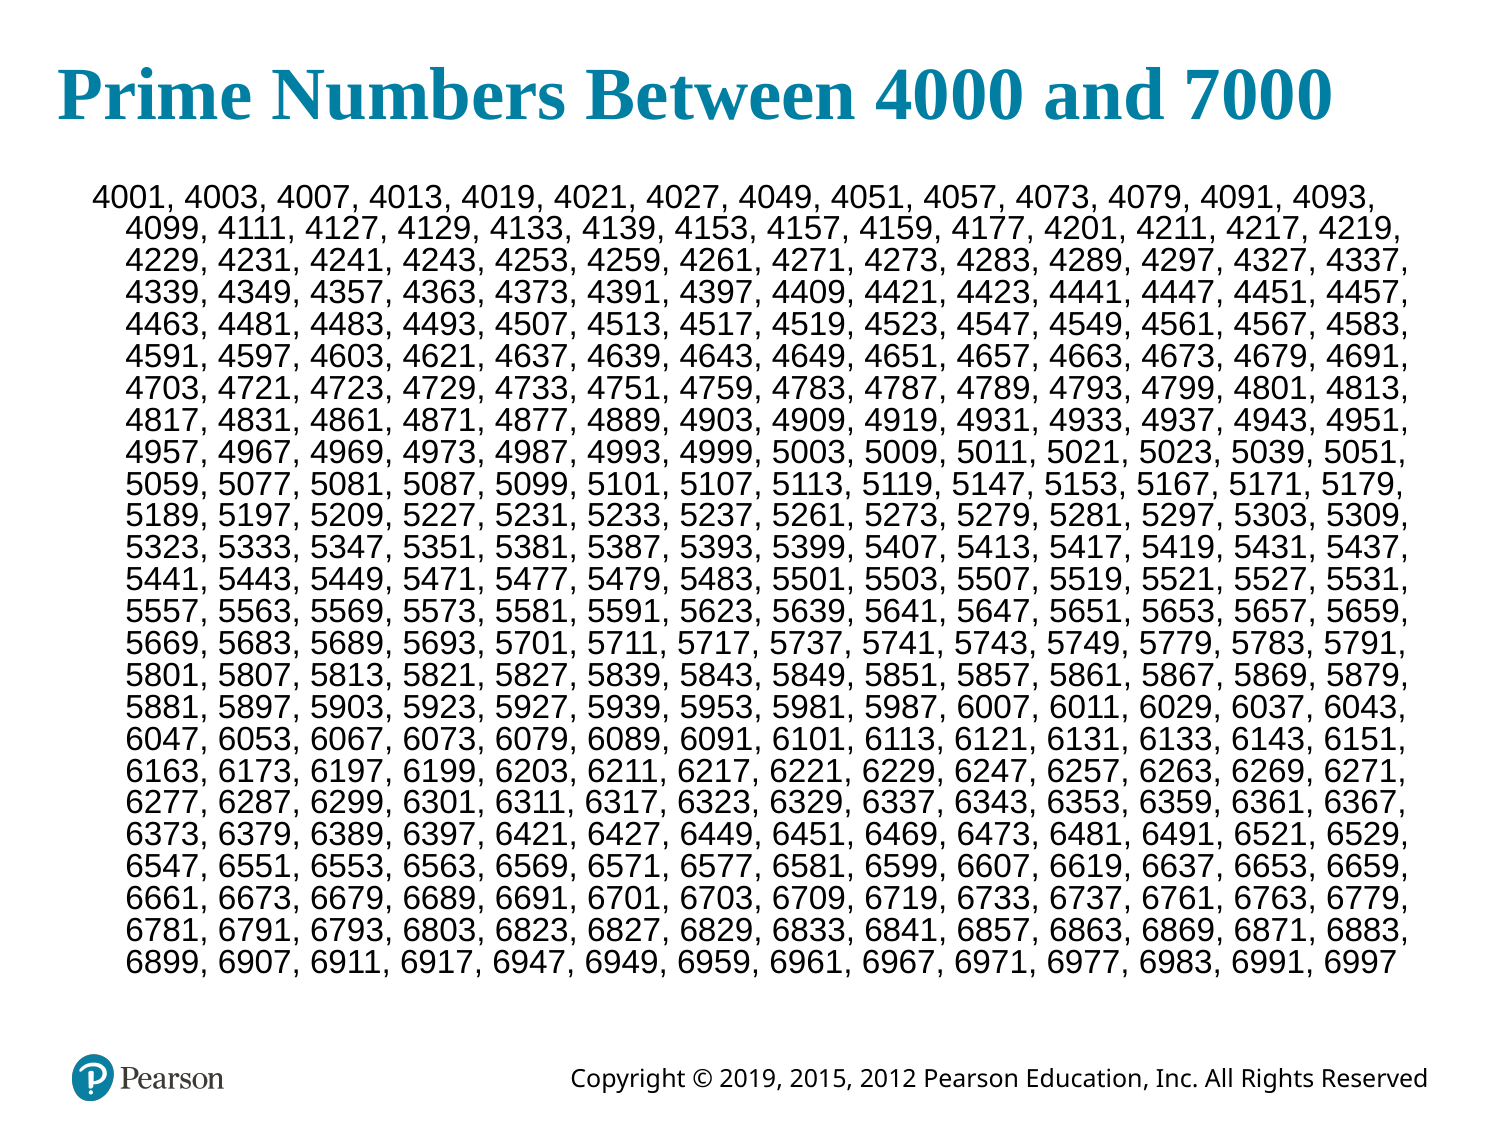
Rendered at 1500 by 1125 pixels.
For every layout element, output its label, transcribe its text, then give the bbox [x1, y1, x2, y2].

picture [80, 1063, 106, 1088]
title Prime Numbers Between 4000 and 7000 [41, 15, 1440, 151]
picture [72, 1054, 88, 1070]
picture [98, 1054, 224, 1101]
picture [72, 1087, 83, 1101]
list 4001, 4003, 4007, 4013, 4019, 4021, 4027, 4049, 4051, 4057, 4073, 4079, 4091, 4093, 4099, 4111, 4127, 4129, 4133, 4139, 4153, 4157, 4159, 4177, 4201, 4211, 4217, 4219, 4229, 4231, 4241, 4243, 4253, 4259, 4261, 4271, 4273, 4283, 4289, 4297, 4327, 4337, 4339, 4349, 4357, 4363, 4373, 4391, 4397, 4409, 4421, 4423, 4441, 4447, 4451, 4457, 4463, 4481, 4483, 4493, 4507, 4513, 4517, 4519, 4523, 4547, 4549, 4561, 4567, 4583, 4591, 4597, 4603, 4621, 4637, 4639, 4643, 4649, 4651, 4657, 4663, 4673, 4679, 4691, 4703, 4721, 4723, 4729, 4733, 4751, 4759, 4783, 4787, 4789, 4793, 4799, 4801, 4813, 4817, 4831, 4861, 4871, 4877, 4889, 4903, 4909, 4919, 4931, 4933, 4937, 4943, 4951, 4957, 4967, 4969, 4973, 4987, 4993, 4999, 5003, 5009, 5011, 5021, 5023, 5039, 5051, 5059, 5077, 5081, 5087, 5099, 5101, 5107, 5113, 5119, 5147, 5153, 5167, 5171, 5179, 5189, 5197, 5209, 5227, 5231, 5233, 5237, 5261, 5273, 5279, 5281, 5297, 5303, 5309, 5323, 5333, 5347, 5351, 5381, 5387, 5393, 5399, 5407, 5413, 5417, 5419, 5431, 5437, 5441, 5443, 5449, 5471, 5477, 5479, 5483, 5501, 5503, 5507, 5519, 5521, 5527, 5531, 5557, 5563, 5569, 5573, 5581, 5591, 5623, 5639, 5641, 5647, 5651, 5653, 5657, 5659, 5669, 5683, 5689, 5693, 5701, 5711, 5717, 5737, 5741, 5743, 5749, 5779, 5783, 5791, 5801, 5807, 5813, 5821, 5827, 5839, 5843, 5849, 5851, 5857, 5861, 5867, 5869, 5879, 5881, 5897, 5903, 5923, 5927, 5939, 5953, 5981, 5987, 6007, 6011, 6029, 6037, 6043, 6047, 6053, 6067, 6073, 6079, 6089, 6091, 6101, 6113, 6121, 6131, 6133, 6143, 6151, 6163, 6173, 6197, 6199, 6203, 6211, 6217, 6221, 6229, 6247, 6257, 6263, 6269, 6271, 6277, 6287, 6299, 6301, 6311, 6317, 6323, 6329, 6337, 6343, 6353, 6359, 6361, 6367, 6373, 6379, 6389, 6397, 6421, 6427, 6449, 6451, 6469, 6473, 6481, 6491, 6521, 6529, 6547, 6551, 6553, 6563, 6569, 6571, 6577, 6581, 6599, 6607, 6619, 6637, 6653, 6659, 6661, 6673, 6679, 6689, 6691, 6701, 6703, 6709, 6719, 6733, 6737, 6761, 6763, 6779, 6781, 6791, 6793, 6803, 6823, 6827, 6829, 6833, 6841, 6857, 6863, 6869, 6871, 6883, 6899, 6907, 6911, 6917, 6947, 6949, 6959, 6961, 6967, 6971, 6977, 6983, 6991, 6997 [59, 167, 1440, 1022]
